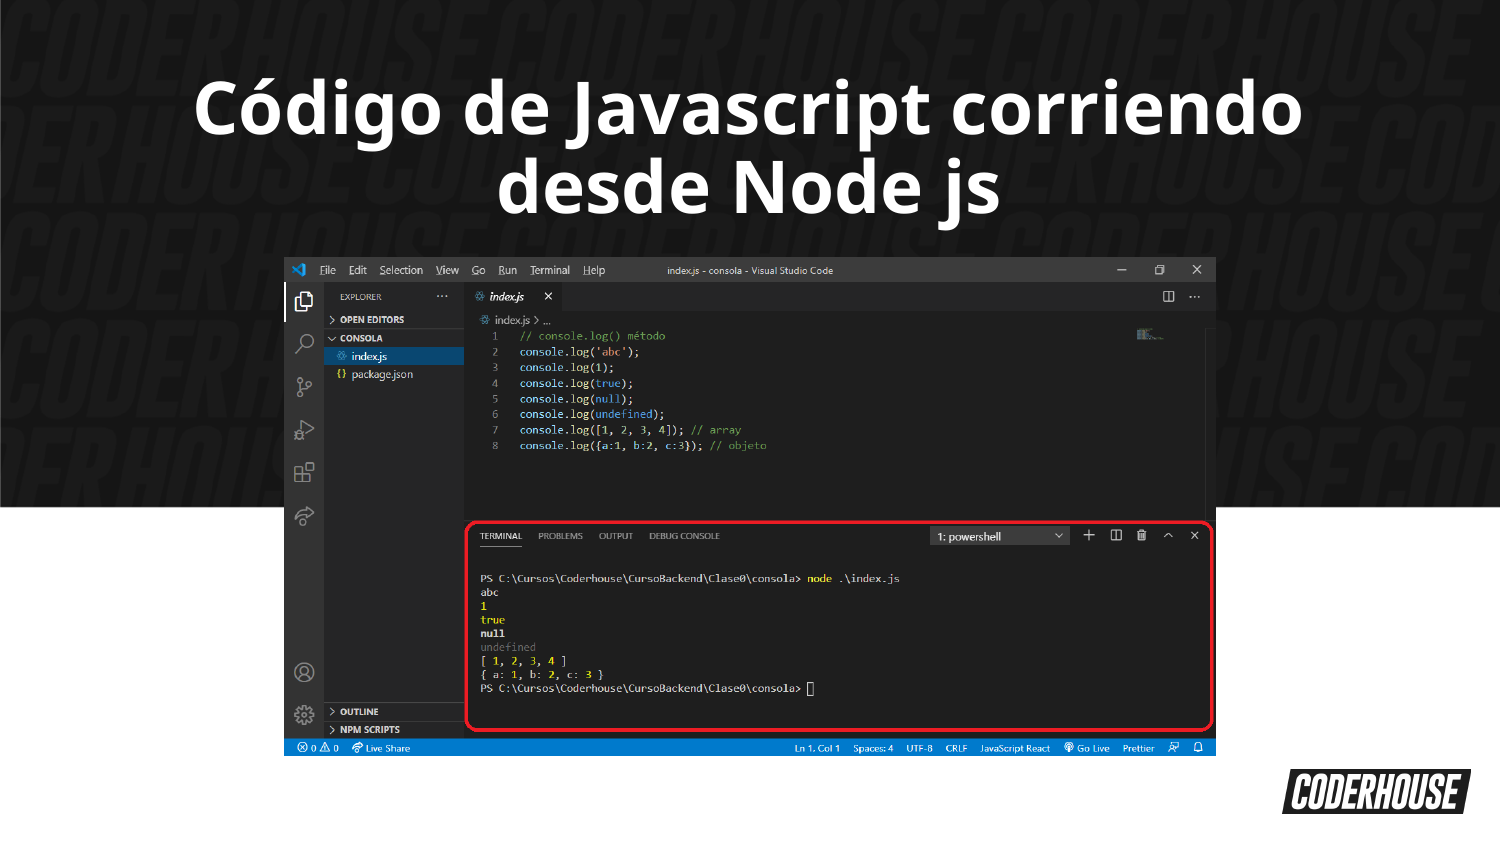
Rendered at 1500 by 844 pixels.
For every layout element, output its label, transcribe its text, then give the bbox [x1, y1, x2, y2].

text_box Código de Javascript corriendo desde Node js [100, 56, 1398, 323]
picture [0, 0, 1500, 844]
